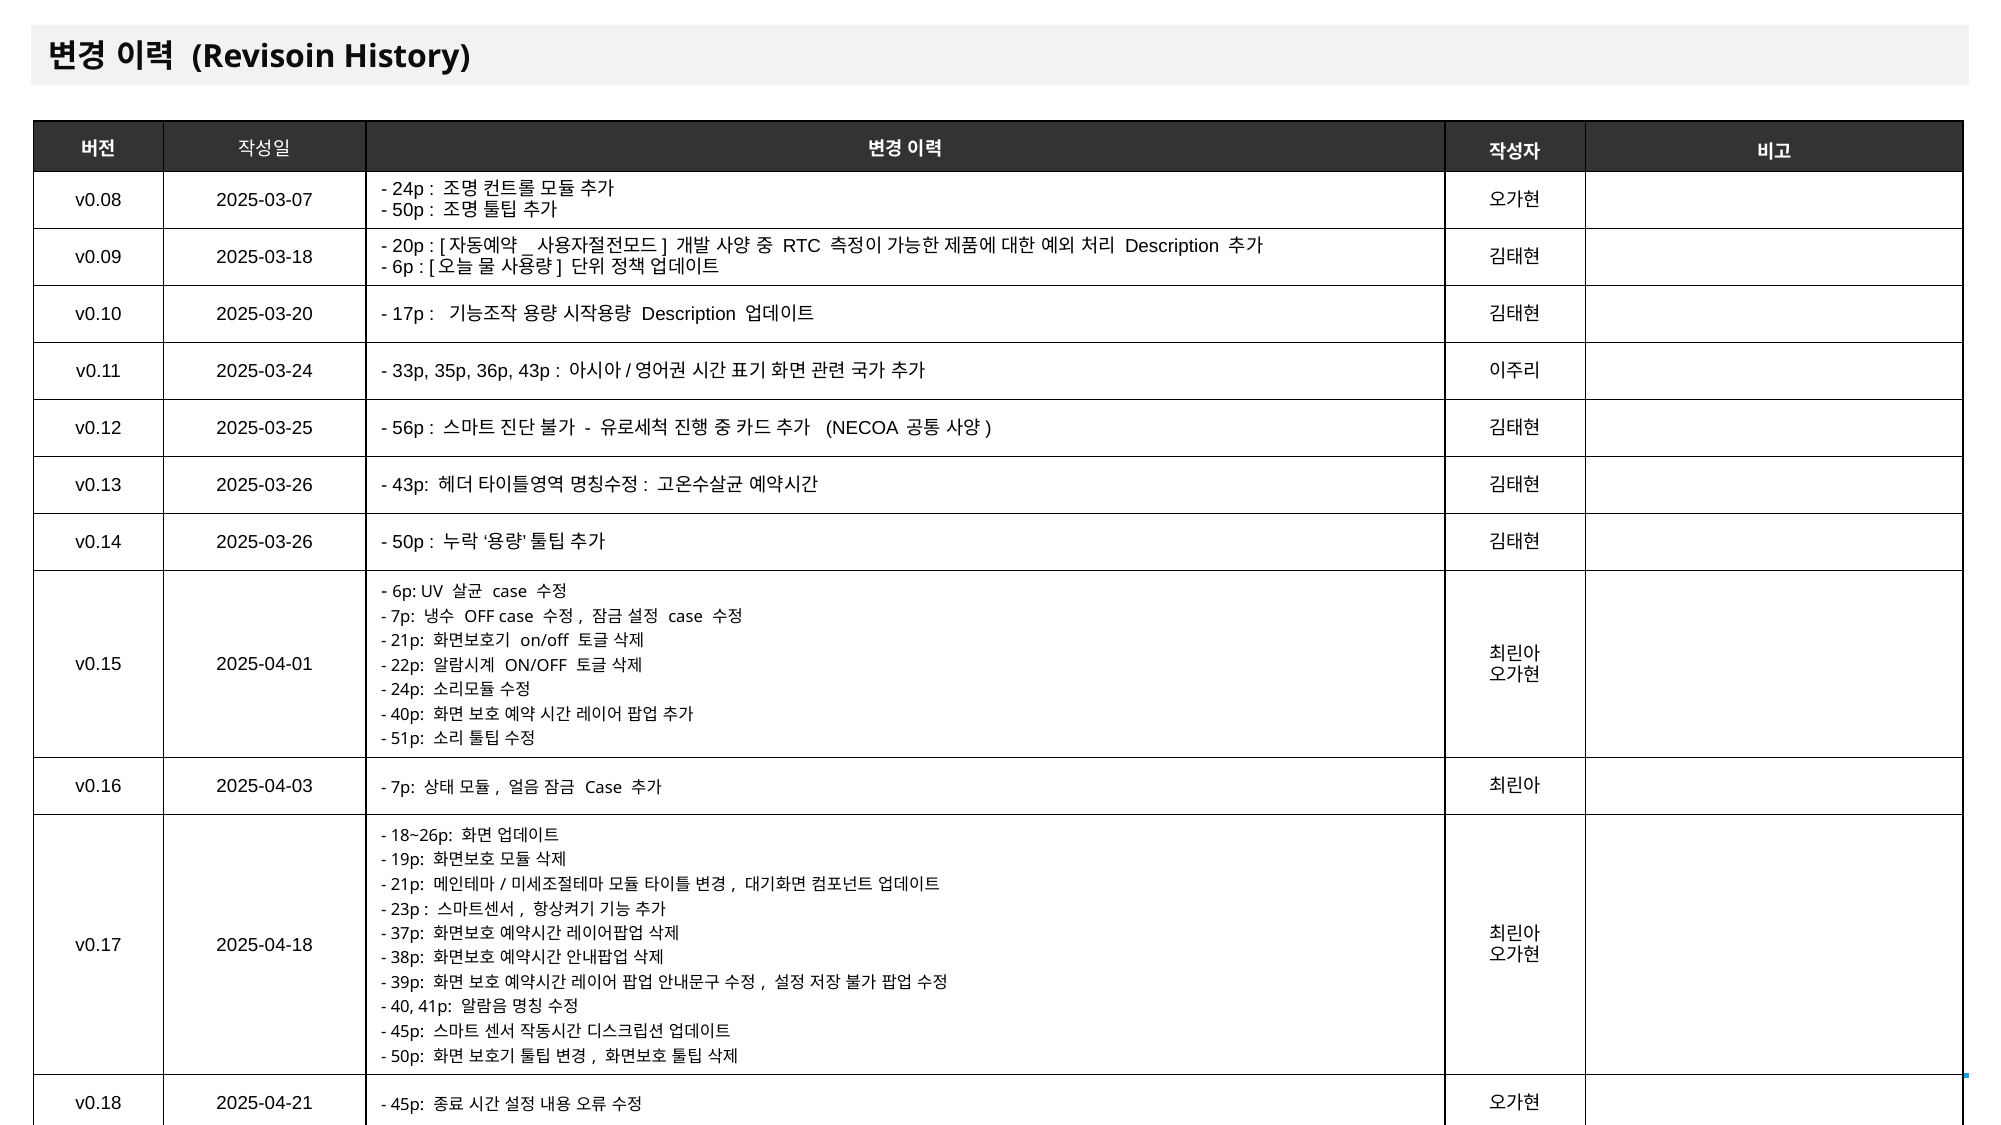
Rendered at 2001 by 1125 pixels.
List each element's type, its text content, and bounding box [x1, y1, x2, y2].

table_cell 이주리 [1446, 343, 1585, 399]
table_cell [1586, 514, 1962, 570]
table_cell v0.16 [34, 758, 163, 814]
table_cell 김태현 [1446, 514, 1585, 570]
table_cell v0.11 [34, 343, 163, 399]
table_cell 2025-04-03 [164, 758, 365, 814]
table_cell [1586, 286, 1962, 342]
table_header 버전 [34, 122, 163, 171]
table_cell - 17p : 기능조작 용량 시작용량 Description 업데이트 [367, 286, 1444, 342]
table_cell 2025-03-18 [164, 229, 365, 285]
table_cell v0.18 [34, 1075, 163, 1125]
table_cell [1586, 343, 1962, 399]
table_cell 김태현 [1446, 229, 1585, 285]
table_cell v0.14 [34, 514, 163, 570]
table_cell v0.17 [34, 815, 163, 1074]
table_cell - 18~26p: 화면 업데이트 - 19p: 화면보호 모듈 삭제 - 21p: 메인테마/미세조절테마 모듈 타이틀 변경, 대기화면 컴포넌트 업데이트 - 23p : 스마트센서, 항상켜기 기능 추가 - 37p: 화면보호 예약시간 레이어팝업 삭제 - 38p: 화면보호 예약시간 안내팝업 삭제 - 39p: 화면 보호 예약시간 레이어 팝업 안내문구 수정, 설정 저장 불가 팝업 수정 - 40, 41p: 알람음 명칭 수정 - 45p: 스마트 센서 작동시간 디스크립션 업데이트 - 50p: 화면 보호기 툴팁 변경, 화면보호 툴팁 삭제 [367, 815, 1444, 1074]
table_cell 김태현 [1446, 457, 1585, 513]
table_cell - 43p: 헤더 타이틀영역 명칭수정: 고온수살균 예약시간 [367, 457, 1444, 513]
table_cell - 24p : 조명 컨트롤 모듈 추가 - 50p : 조명 툴팁 추가 [367, 172, 1444, 228]
table_cell 2025-03-07 [164, 172, 365, 228]
table_cell [1586, 758, 1962, 814]
table_cell 2025-03-20 [164, 286, 365, 342]
table_header 변경 이력 [367, 122, 1444, 171]
table_cell v0.15 [34, 571, 163, 757]
table_cell [1586, 1075, 1962, 1125]
table_cell - 56p : 스마트 진단 불가 - 유로세척 진행 중 카드 추가 (NECOA 공통 사양) [367, 400, 1444, 456]
table_cell v0.09 [34, 229, 163, 285]
table_cell 2025-04-01 [164, 571, 365, 757]
table_header 작성일 [164, 122, 365, 171]
table_cell 최린아 [1446, 758, 1585, 814]
table_cell 오가현 [1446, 1075, 1585, 1125]
table_cell - 6p: UV 살균 case 수정 - 7p: 냉수 OFF case 수정, 잠금 설정 case 수정 - 21p: 화면보호기 on/off 토글 삭제 - 22p: 알람시계 ON/OFF 토글 삭제 - 24p: 소리모듈 수정 - 40p: 화면 보호 예약 시간 레이어 팝업 추가 - 51p: 소리 툴팁 수정 [367, 571, 1444, 757]
table_cell 2025-03-26 [164, 514, 365, 570]
table_cell 김태현 [1446, 286, 1585, 342]
table_cell [1586, 571, 1962, 757]
list 변경 이력 (Revisoin History) [33, 26, 1457, 84]
table_cell v0.08 [34, 172, 163, 228]
table_cell 2025-04-21 [164, 1075, 365, 1125]
table_cell v0.12 [34, 400, 163, 456]
table_cell 김태현 [1446, 400, 1585, 456]
table_cell 2025-03-24 [164, 343, 365, 399]
table_cell - 33p, 35p, 36p, 43p : 아시아/영어권 시간 표기 화면 관련 국가 추가 [367, 343, 1444, 399]
table_cell [1586, 172, 1962, 228]
table_cell - 7p: 상태 모듈, 얼음 잠금 Case 추가 [367, 758, 1444, 814]
table_cell 2025-04-18 [164, 815, 365, 1074]
table_header 작성자 [1446, 122, 1585, 171]
table_cell [1586, 400, 1962, 456]
table_cell 최린아 오가현 [1446, 815, 1585, 1074]
table_cell 2025-03-25 [164, 400, 365, 456]
table_cell [1586, 457, 1962, 513]
table_cell 오가현 [1446, 172, 1585, 228]
table_cell - 50p : 누락 ‘용량’ 툴팁 추가 [367, 514, 1444, 570]
table_cell 2025-03-26 [164, 457, 365, 513]
table_cell [1586, 815, 1962, 1074]
table_header 비고 [1586, 122, 1962, 171]
table_cell - 45p: 종료 시간 설정 내용 오류 수정 [367, 1075, 1444, 1125]
table_cell [1586, 229, 1962, 285]
table_cell 최린아 오가현 [1446, 571, 1585, 757]
table_cell - 20p : [자동예약_사용자절전모드] 개발 사양 중 RTC 측정이 가능한 제품에 대한 예외 처리 Description 추가 - 6p : [오늘 물 사용량] 단위 정책 업데이트 [367, 229, 1444, 285]
table_cell v0.10 [34, 286, 163, 342]
table_cell v0.13 [34, 457, 163, 513]
